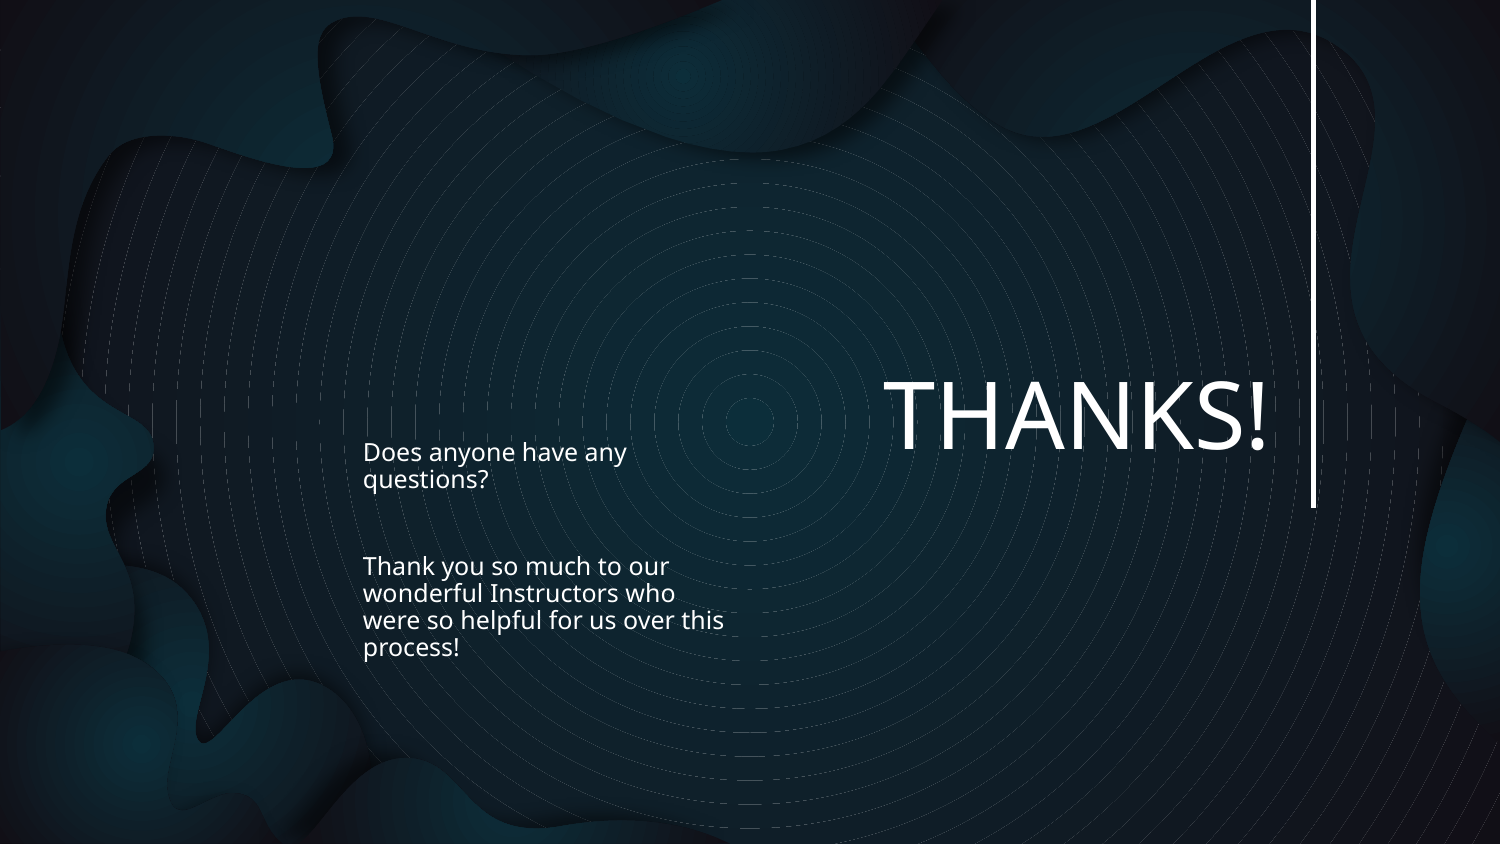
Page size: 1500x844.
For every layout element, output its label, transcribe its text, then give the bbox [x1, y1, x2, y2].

subtitle THANKS! [527, 362, 1283, 482]
subtitle Does anyone have any questions? Thank you so much to our wonderful Instructors who were so helpful for us over this process! [351, 434, 743, 673]
